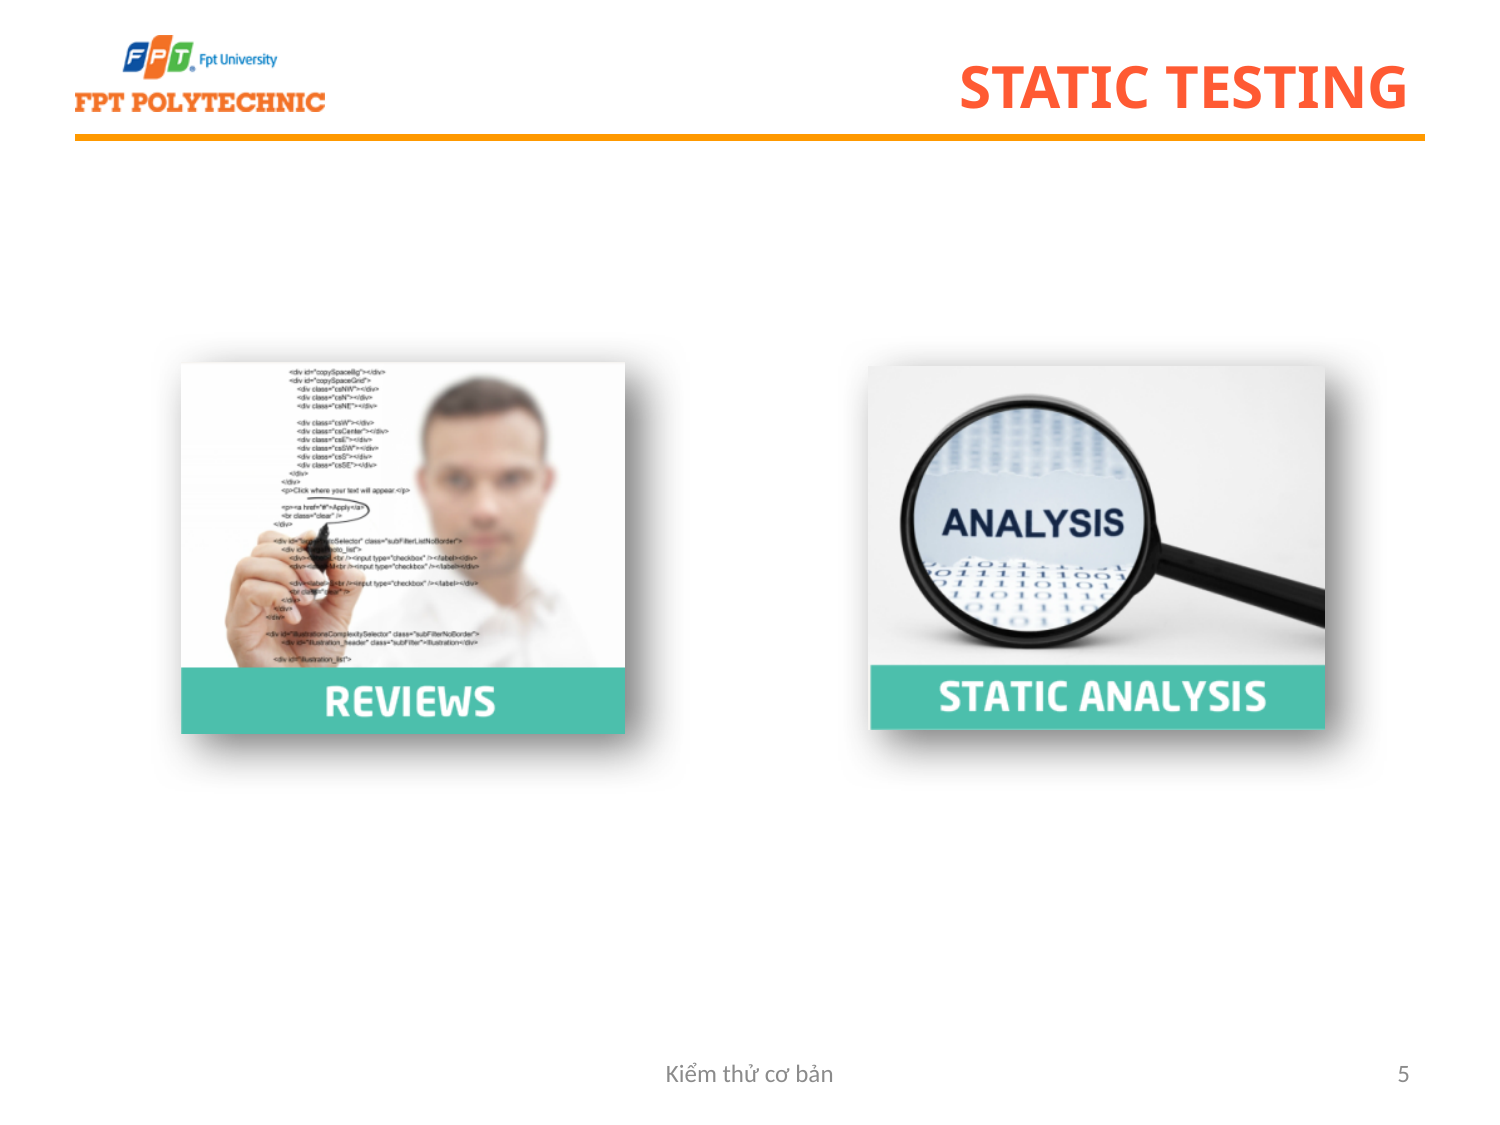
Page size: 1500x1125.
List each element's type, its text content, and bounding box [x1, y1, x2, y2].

picture [868, 365, 1326, 731]
title Static testing [337, 45, 1425, 125]
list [180, 362, 626, 734]
slide_number 5 [1074, 1042, 1425, 1103]
picture [75, 35, 325, 112]
footer Kiểm thử cơ bản [512, 1042, 988, 1103]
